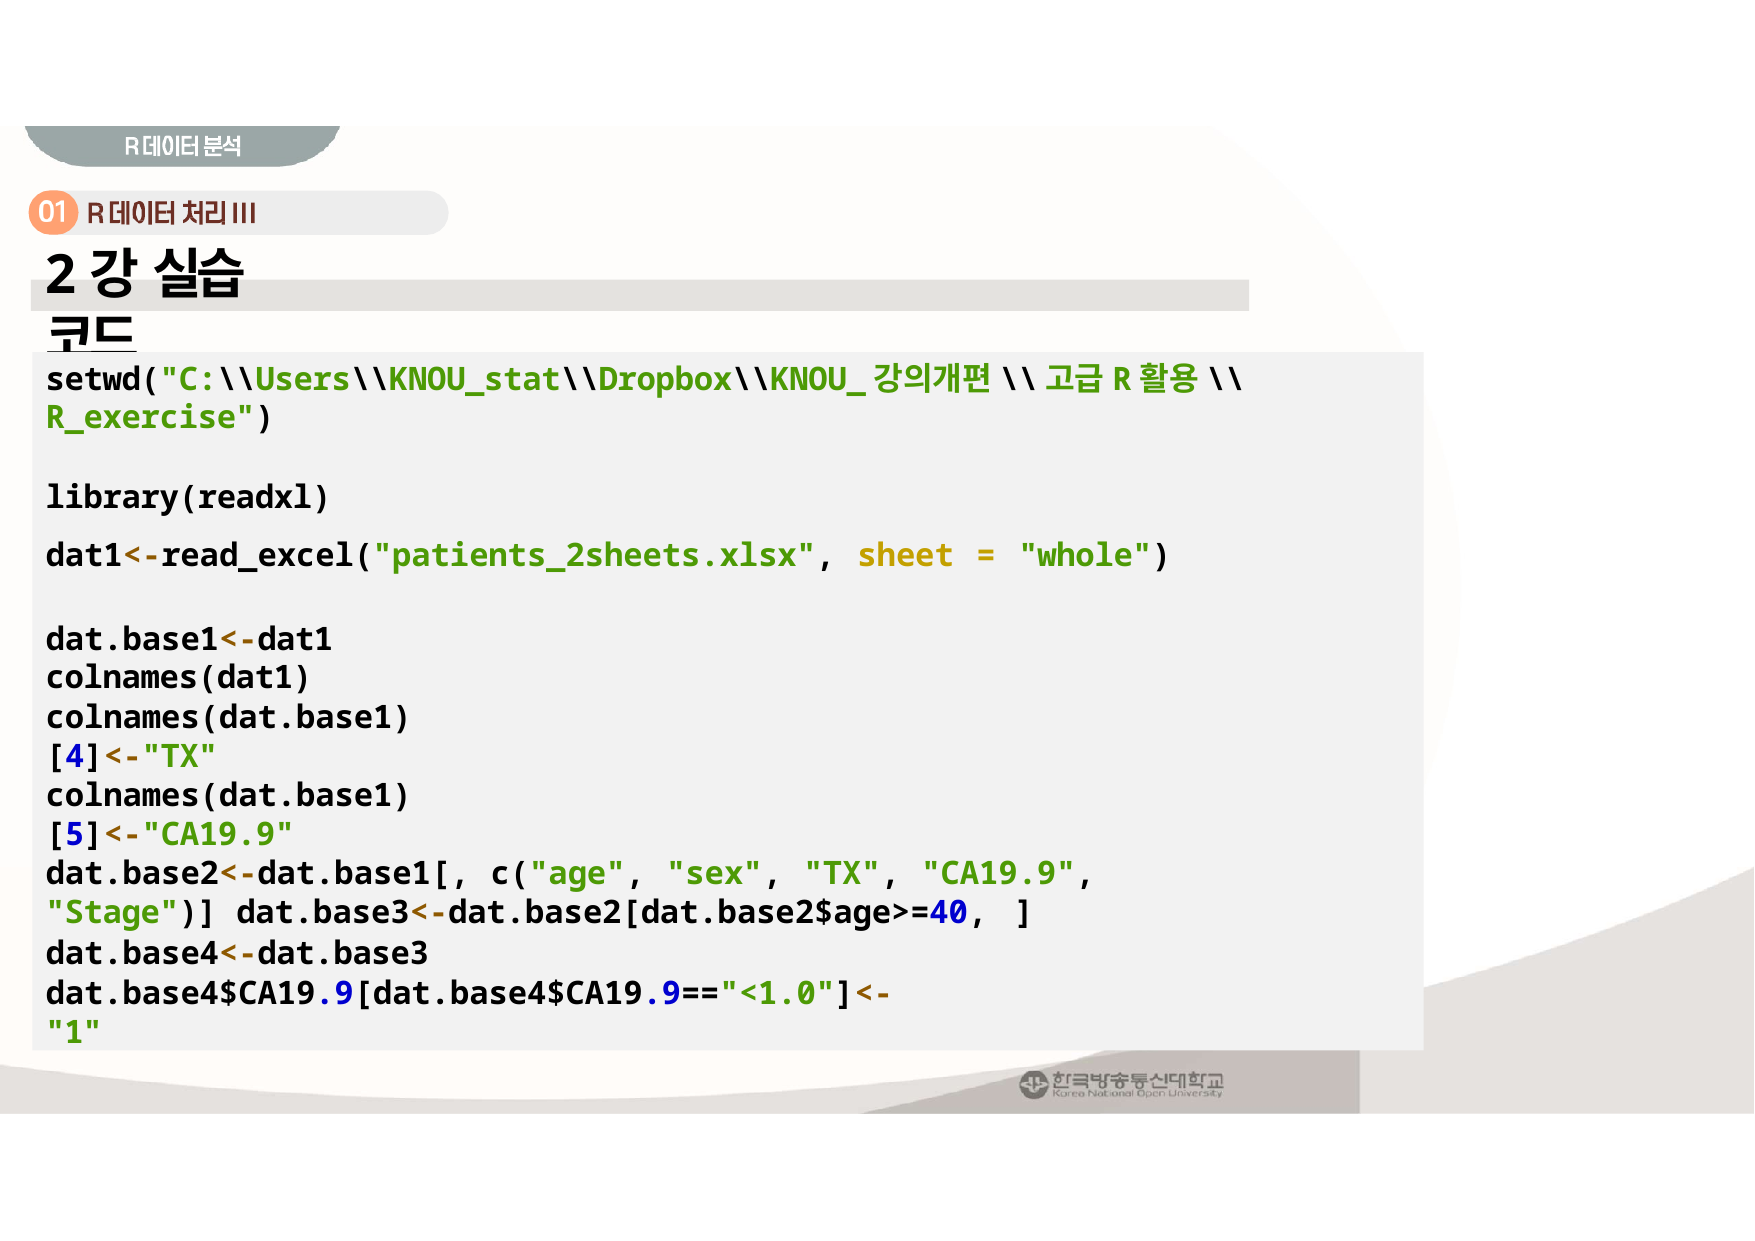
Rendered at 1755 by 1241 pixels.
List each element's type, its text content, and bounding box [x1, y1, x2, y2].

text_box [28, 189, 450, 236]
picture [0, 126, 1754, 1114]
text_box setwd("C:\\Users\\KNOU_stat\\Dropbox\\KNOU_강의개편\\고급R활용\\R_exercise") library(readxl) dat1<-read_excel("patients_2sheets.xlsx", sheet = "whole") dat.base1<-dat1 colnames(dat1) colnames(dat.base1)[4]<-"TX" colnames(dat.base1)[5]<-"CA19.9" dat.base2<-dat.base1[, c("age", "sex", "TX", "CA19.9", "Stage")] dat.base3<-dat.base2[dat.base2$age>=40, ] dat.base4<-dat.base3 dat.base4$CA19.9[dat.base4$CA19.9=="<1.0"]<-"1" [32, 352, 1424, 1051]
title 2강 실습 코드 [43, 244, 348, 352]
